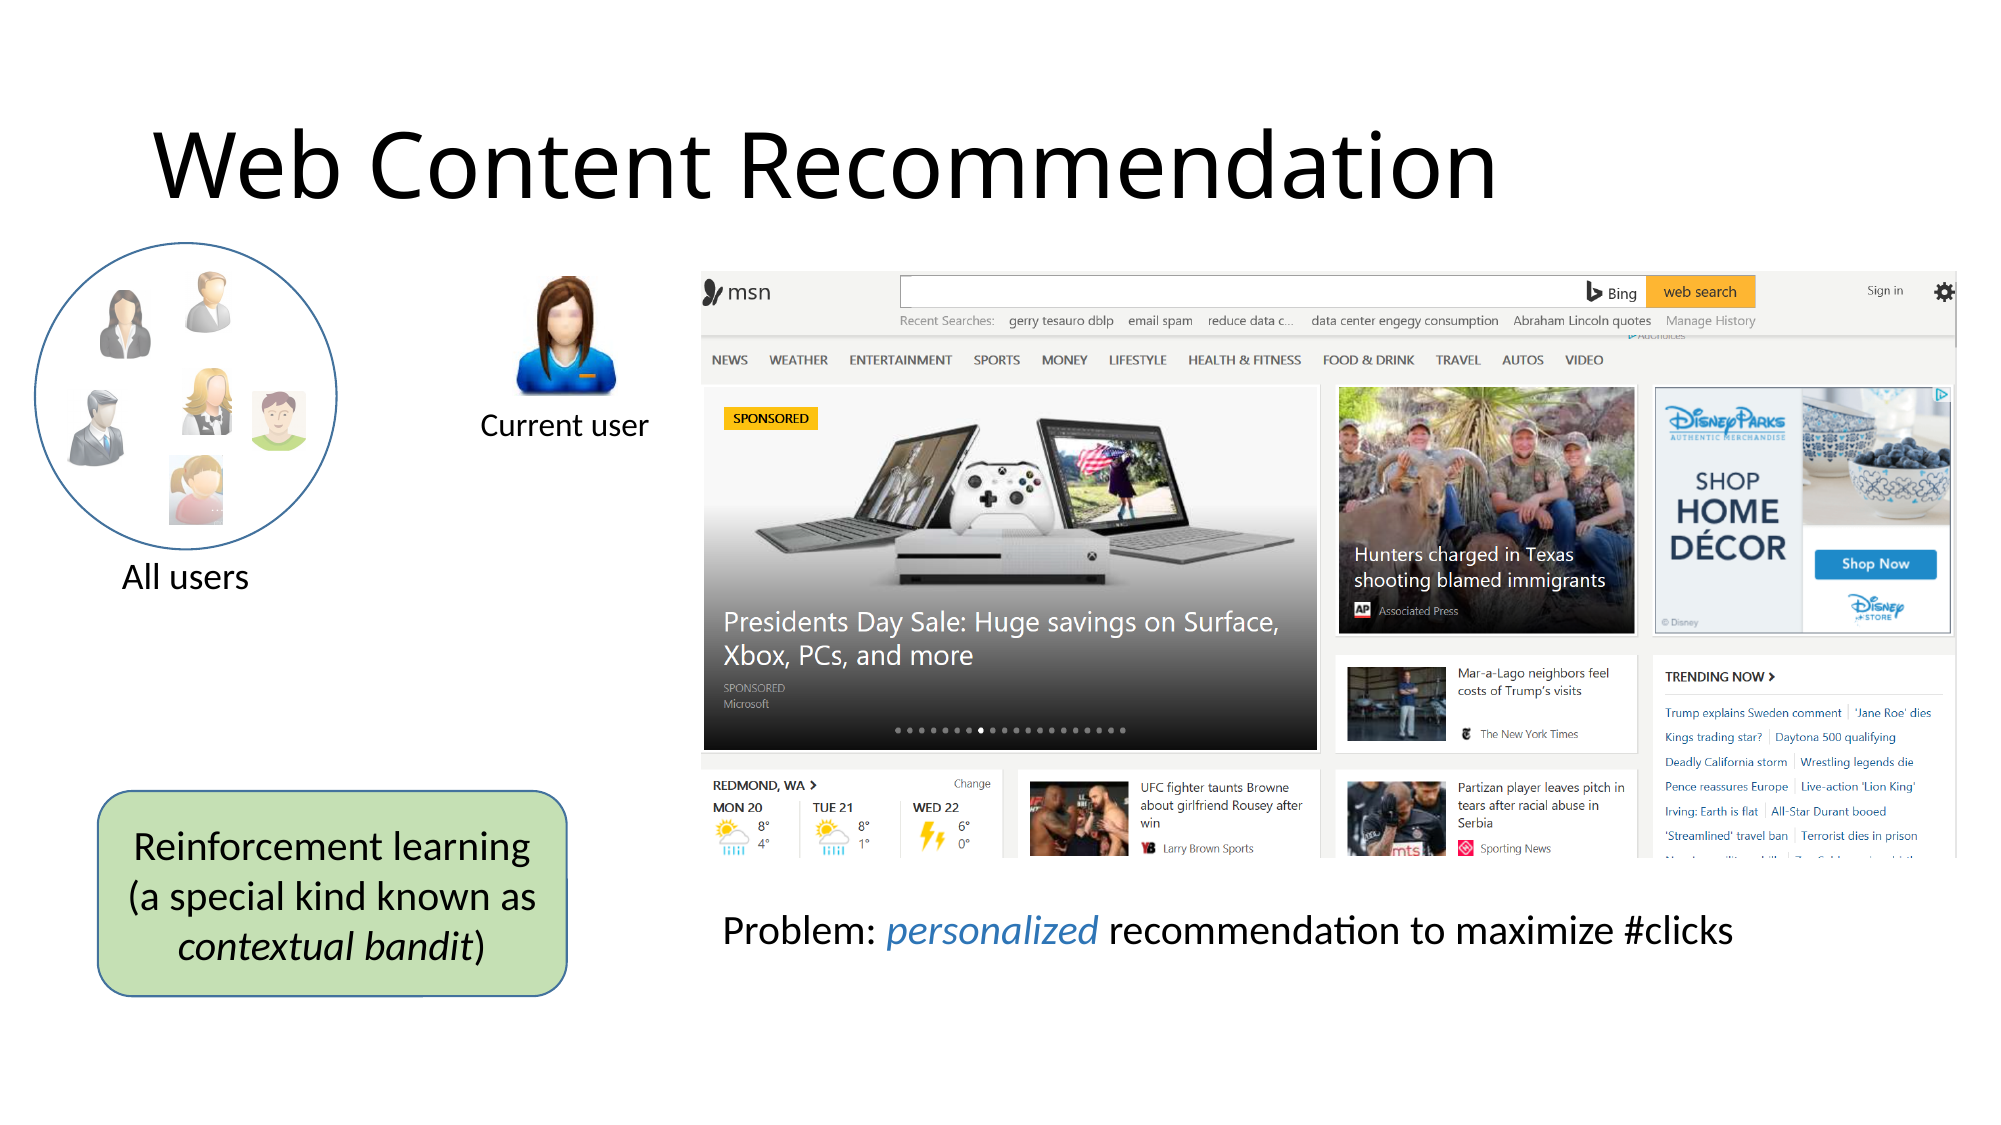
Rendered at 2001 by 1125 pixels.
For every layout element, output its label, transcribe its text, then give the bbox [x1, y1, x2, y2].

text_box Problem: personalized recommendation to maximize #clicks [707, 895, 1750, 961]
picture [701, 271, 1957, 858]
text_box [464, 274, 666, 451]
title Web Content Recommendation [137, 59, 1863, 278]
text_box Reinforcement learning (a special kind known as contextual bandit) [96, 789, 568, 998]
picture [169, 455, 223, 525]
picture [182, 368, 232, 435]
picture [185, 271, 232, 333]
text_box [33, 242, 338, 544]
picture [67, 389, 128, 467]
picture [100, 289, 151, 359]
picture [252, 391, 306, 451]
text_box All users [107, 544, 265, 604]
